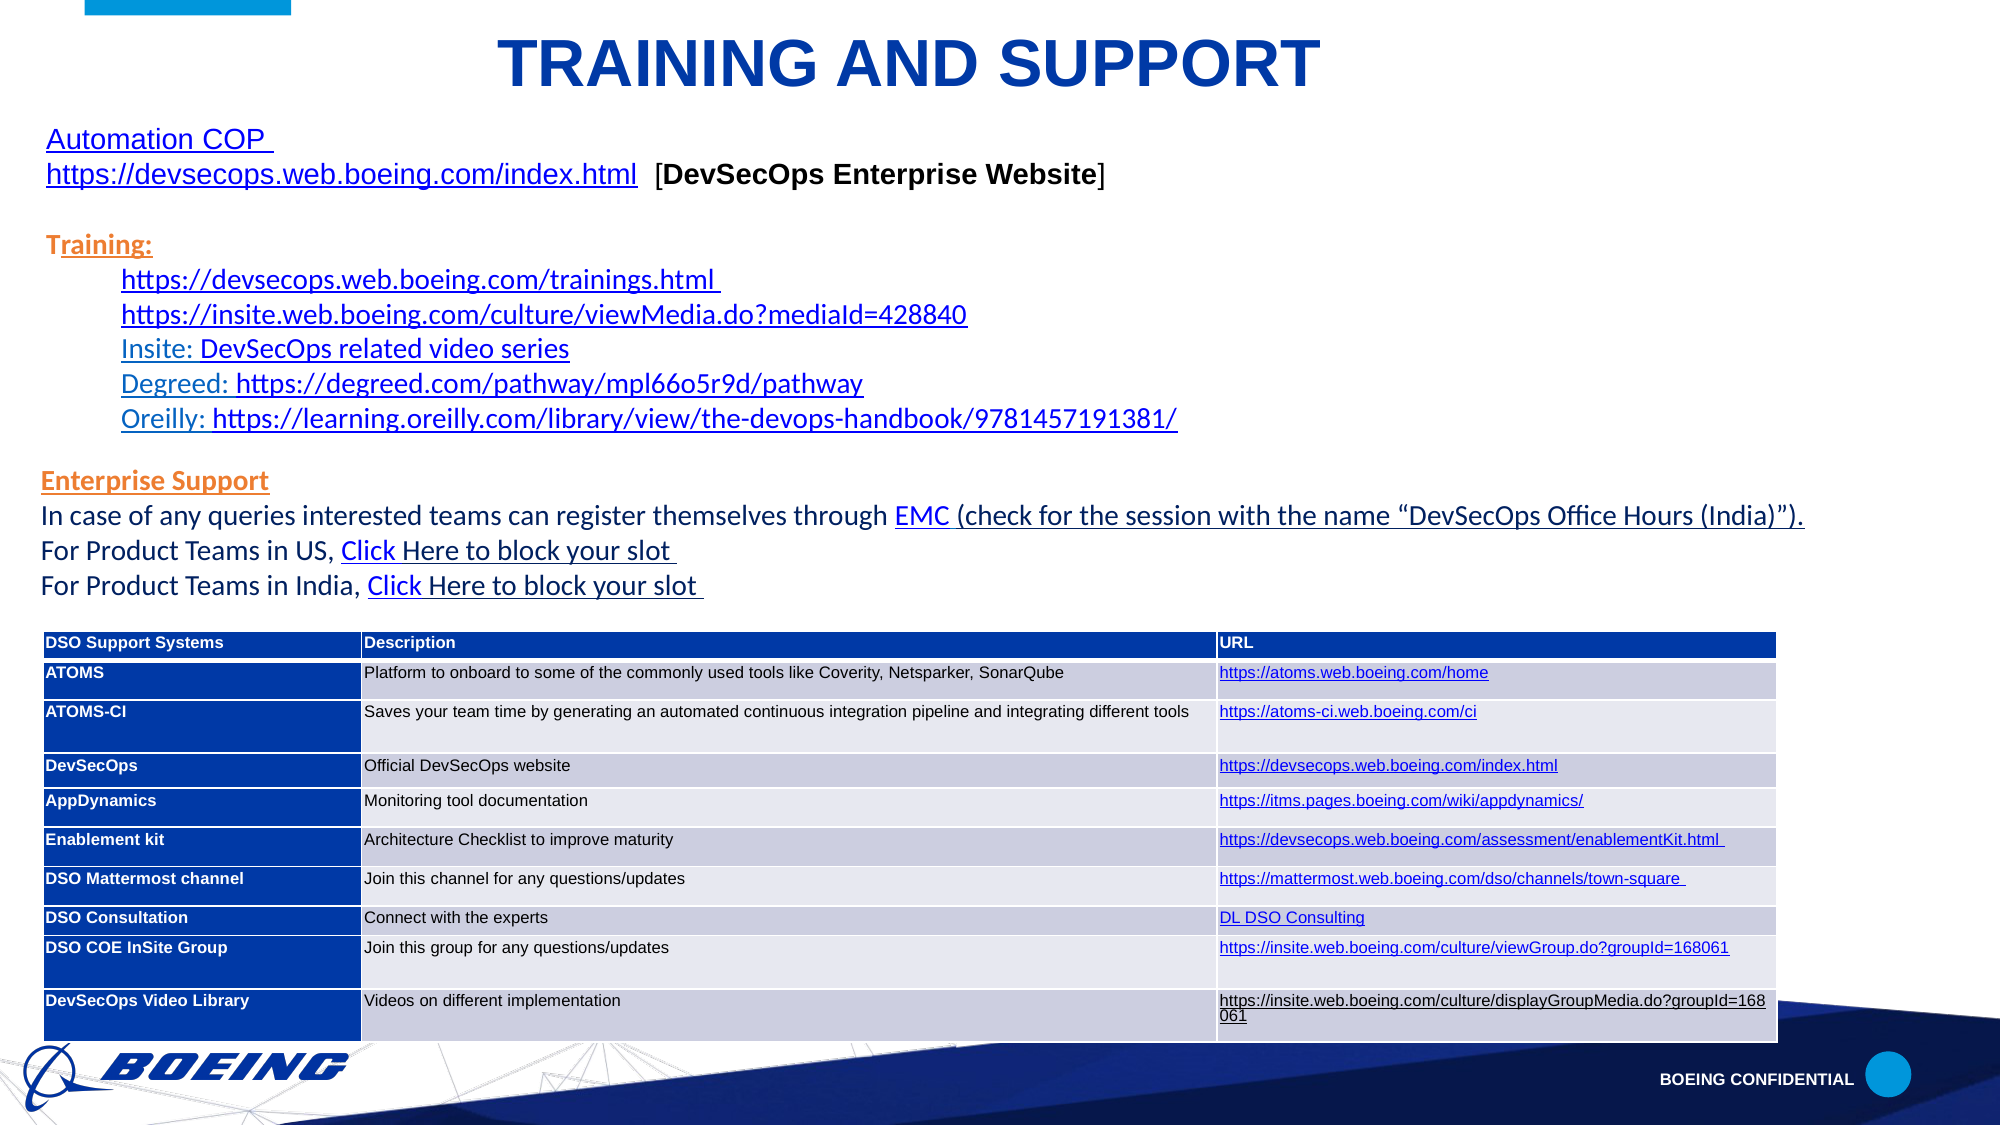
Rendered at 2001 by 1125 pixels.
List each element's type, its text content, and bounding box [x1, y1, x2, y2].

table_cell AppDynamics [44, 789, 361, 826]
table_cell DSO COE InSite Group [44, 936, 361, 988]
table_cell Saves your team time by generating an automated continuous integration pipeline and integrating different tools [362, 701, 1216, 752]
table_cell ATOMS-CI [44, 701, 361, 752]
table_cell DL DSO Consulting [1218, 907, 1776, 935]
table_cell Videos on different implementation [362, 990, 1216, 1041]
table_cell Official DevSecOps website [362, 754, 1216, 787]
table_cell Architecture Checklist to improve maturity [362, 828, 1216, 866]
text_box Automation COP https://devsecops.web.boeing.com/index.html [DevSecOps Enterprise Website] Training: https://devsecops.web.boeing.com/trainings.html https://insite.web.boeing.com/culture/viewMedia.do?mediaId=428840 Insite: DevSecOps related video series Degreed: https://degreed.com/pathway/mpl66o5r9d/pathway Oreilly: https://learning.oreilly.com/library/view/the-devops-handbook/9781457191381/ [31, 112, 2000, 443]
text_box Enterprise Support In case of any queries interested teams can register themselves through EMC (check for the session with the name “DevSecOps Office Hours (India)”). For Product Teams in US, Click Here to block your slot For Product Teams in India, Click Here to block your slot [0, 454, 1967, 609]
table_cell Connect with the experts [362, 907, 1216, 935]
table_cell https://atoms-ci.web.boeing.com/ci [1218, 701, 1776, 752]
table_cell Join this channel for any questions/updates [362, 867, 1216, 905]
table_cell Join this group for any questions/updates [362, 936, 1216, 988]
table_header URL [1218, 632, 1776, 658]
picture [0, 981, 2000, 1125]
table_cell https://devsecops.web.boeing.com/assessment/enablementKit.html [1218, 828, 1776, 866]
table_cell Monitoring tool documentation [362, 789, 1216, 826]
table_cell DSO Mattermost channel [44, 867, 361, 905]
table_cell https://itms.pages.boeing.com/wiki/appdynamics/ [1218, 789, 1776, 826]
table_cell https://devsecops.web.boeing.com/index.html [1218, 754, 1776, 787]
table_cell https://insite.web.boeing.com/culture/displayGroupMedia.do?groupId=168061 [1218, 990, 1776, 1041]
table_header DSO Support Systems [44, 632, 361, 658]
table_cell Enablement kit [44, 828, 361, 866]
table_cell ATOMS [44, 663, 361, 699]
table_cell https://atoms.web.boeing.com/home [1218, 663, 1776, 699]
title Training and support [16, 22, 1846, 101]
table_cell DevSecOps Video Library [44, 990, 361, 1041]
table_cell Platform to onboard to some of the commonly used tools like Coverity, Netsparker, SonarQube [362, 663, 1216, 699]
table_header Description [362, 632, 1216, 658]
table_cell https://insite.web.boeing.com/culture/viewGroup.do?groupId=168061 [1218, 936, 1776, 988]
table_cell DSO Consultation [44, 907, 361, 935]
table_cell DevSecOps [44, 754, 361, 787]
table_cell https://mattermost.web.boeing.com/dso/channels/town-square [1218, 867, 1776, 905]
